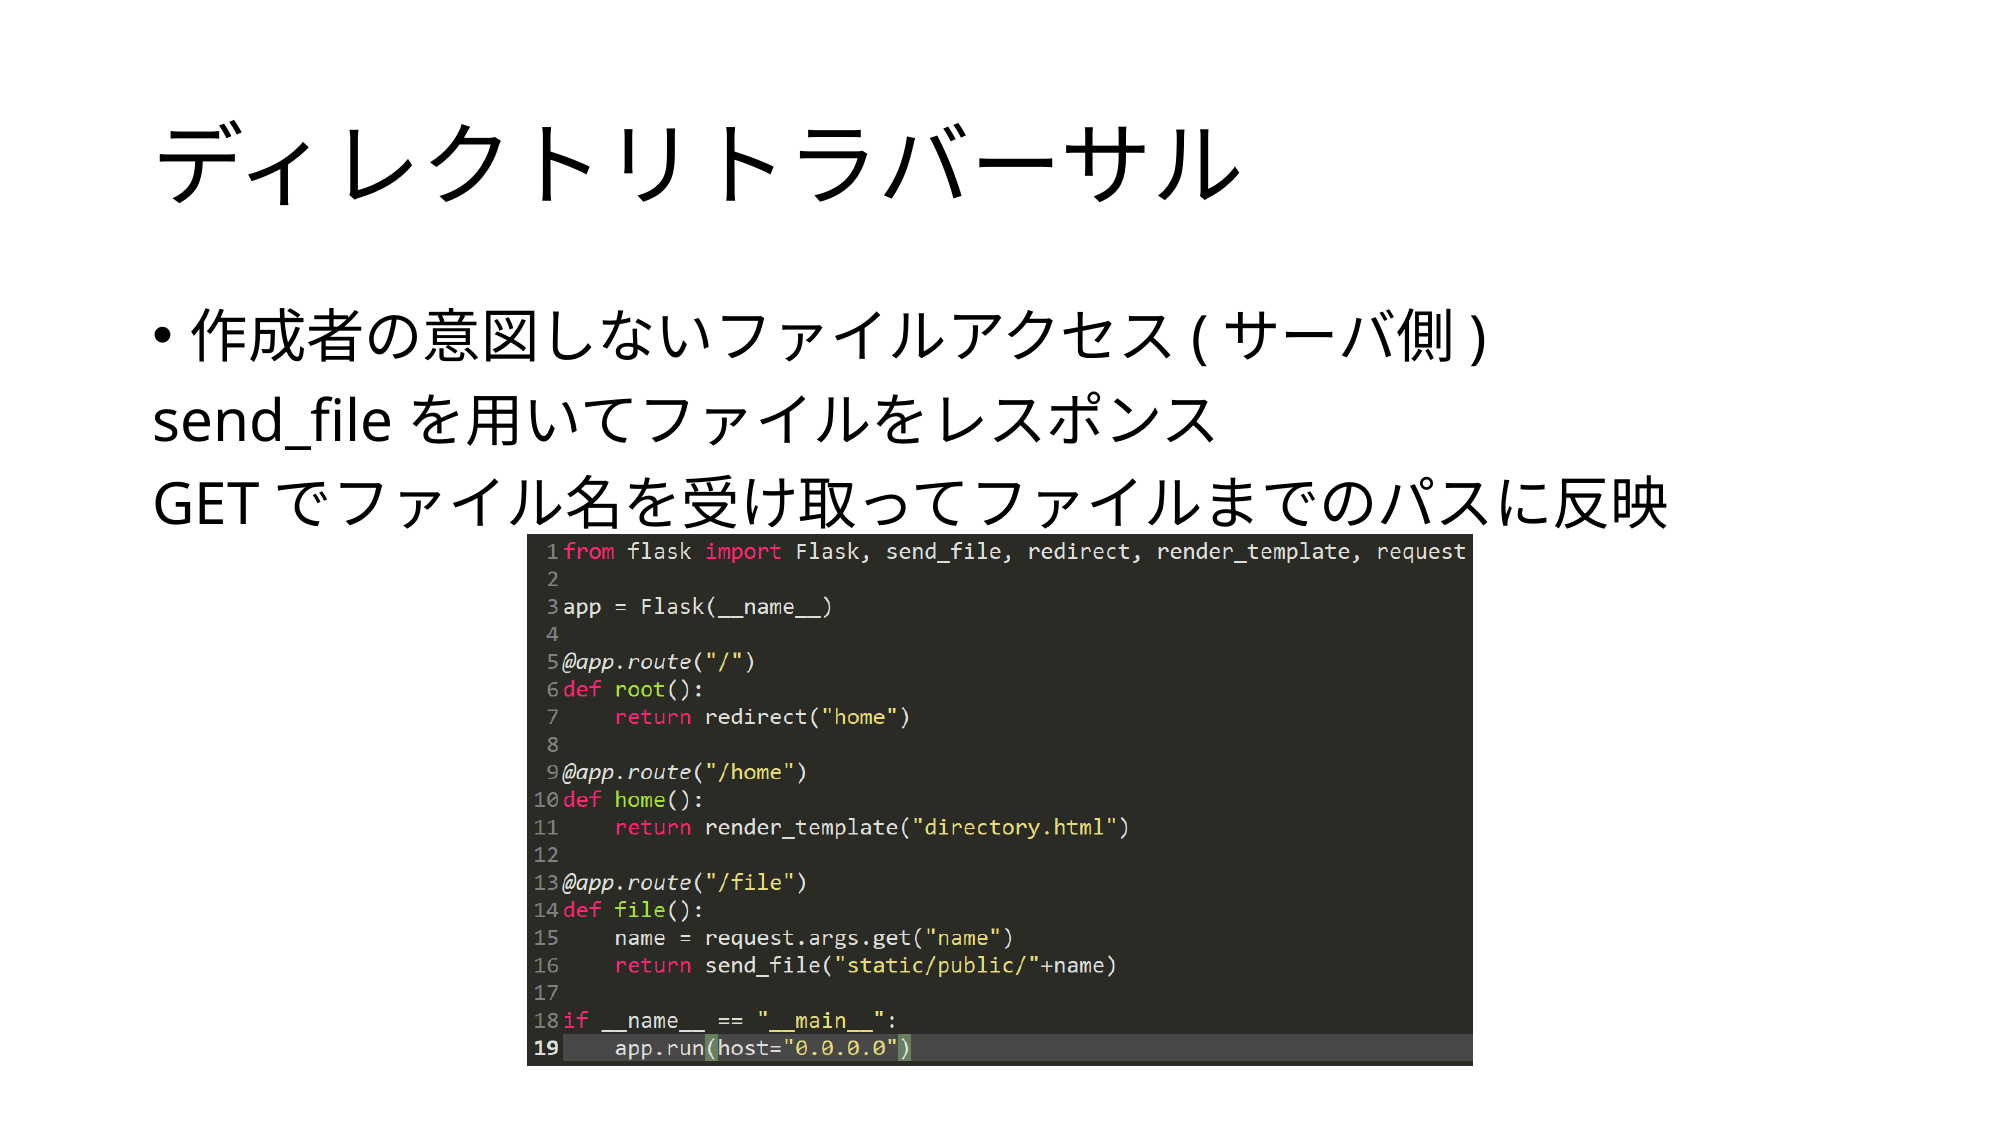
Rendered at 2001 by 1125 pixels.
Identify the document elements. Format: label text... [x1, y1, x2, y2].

title ディレクトリトラバーサル [137, 59, 1863, 278]
picture [527, 534, 1473, 1066]
list 作成者の意図しないファイルアクセス(サーバ側) send_fileを用いてファイルをレスポンス GETでファイル名を受け取ってファイルまでのパスに反映 [137, 299, 1863, 1014]
